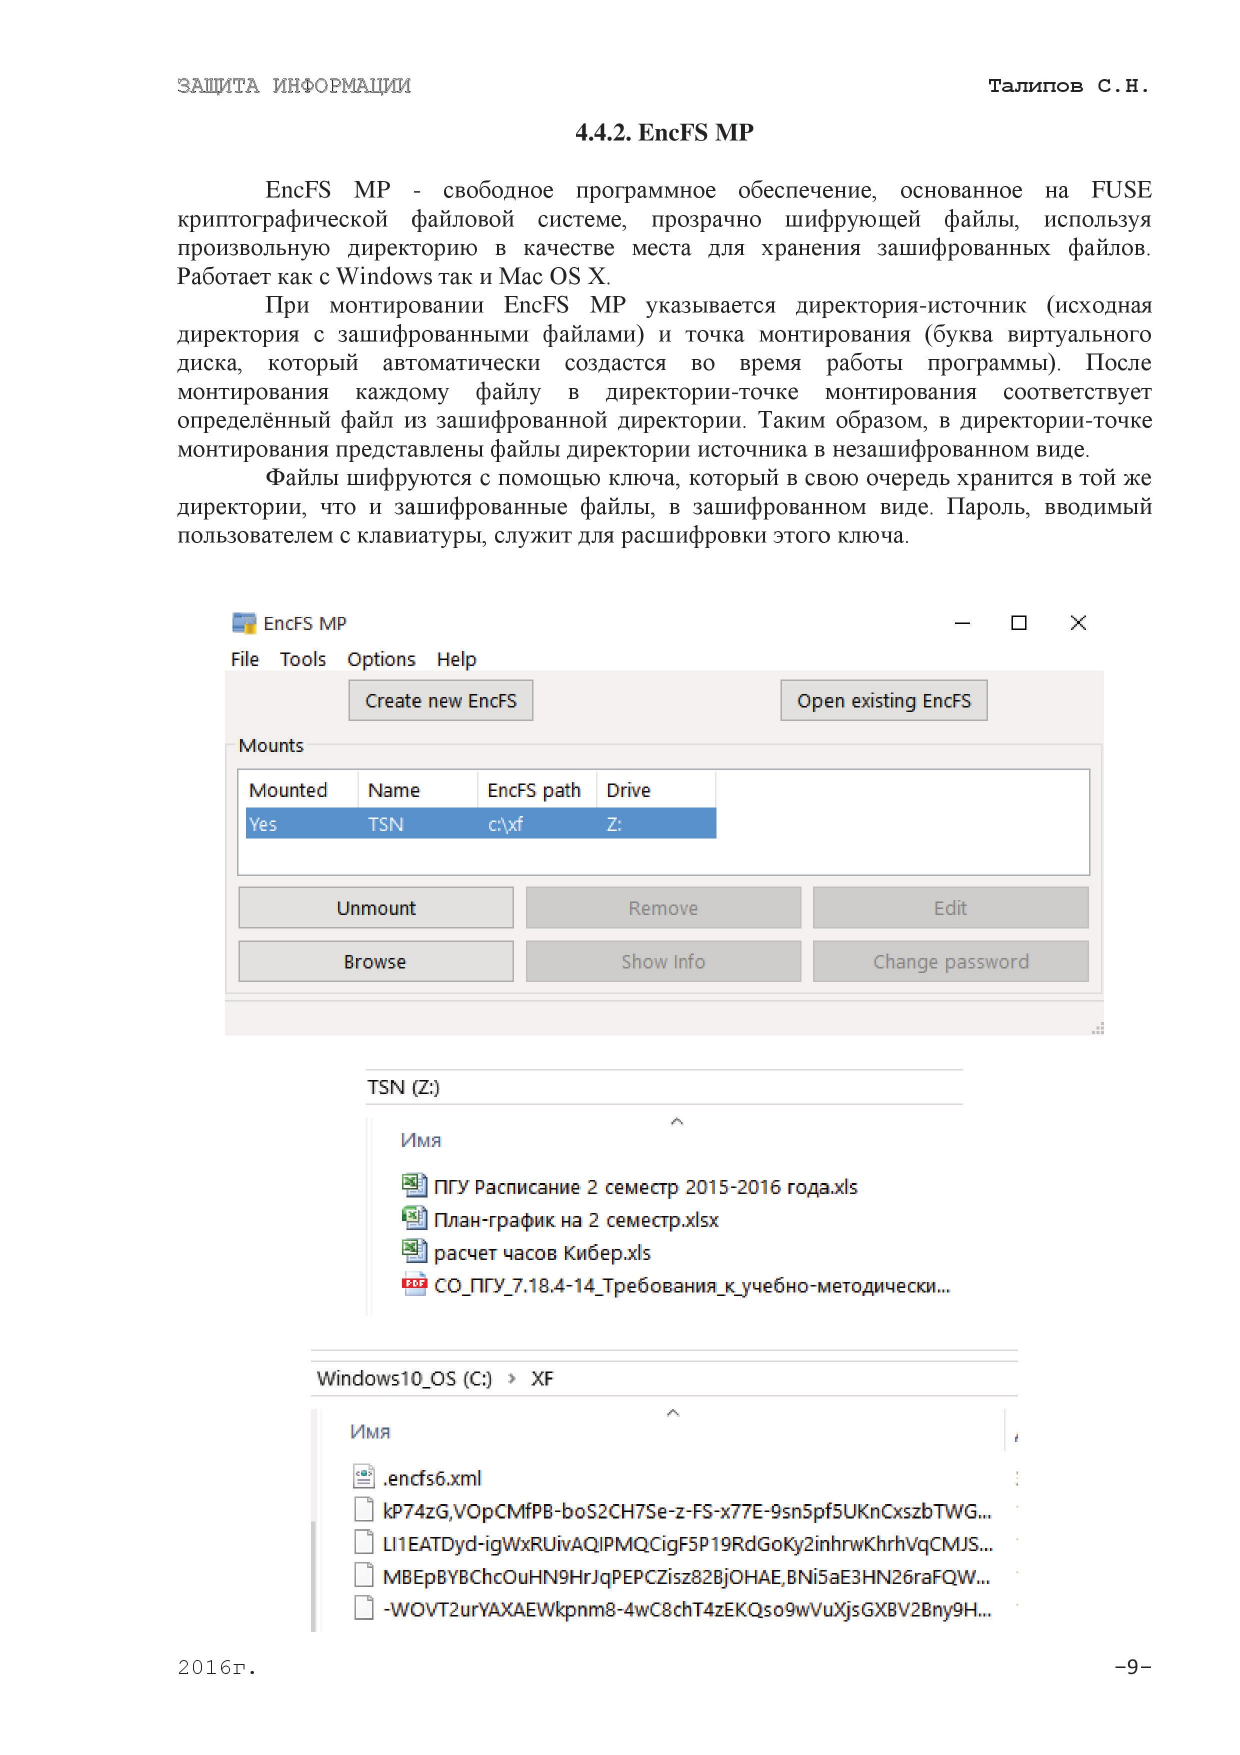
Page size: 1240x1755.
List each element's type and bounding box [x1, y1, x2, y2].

text_box [0, 0, 1240, 1754]
